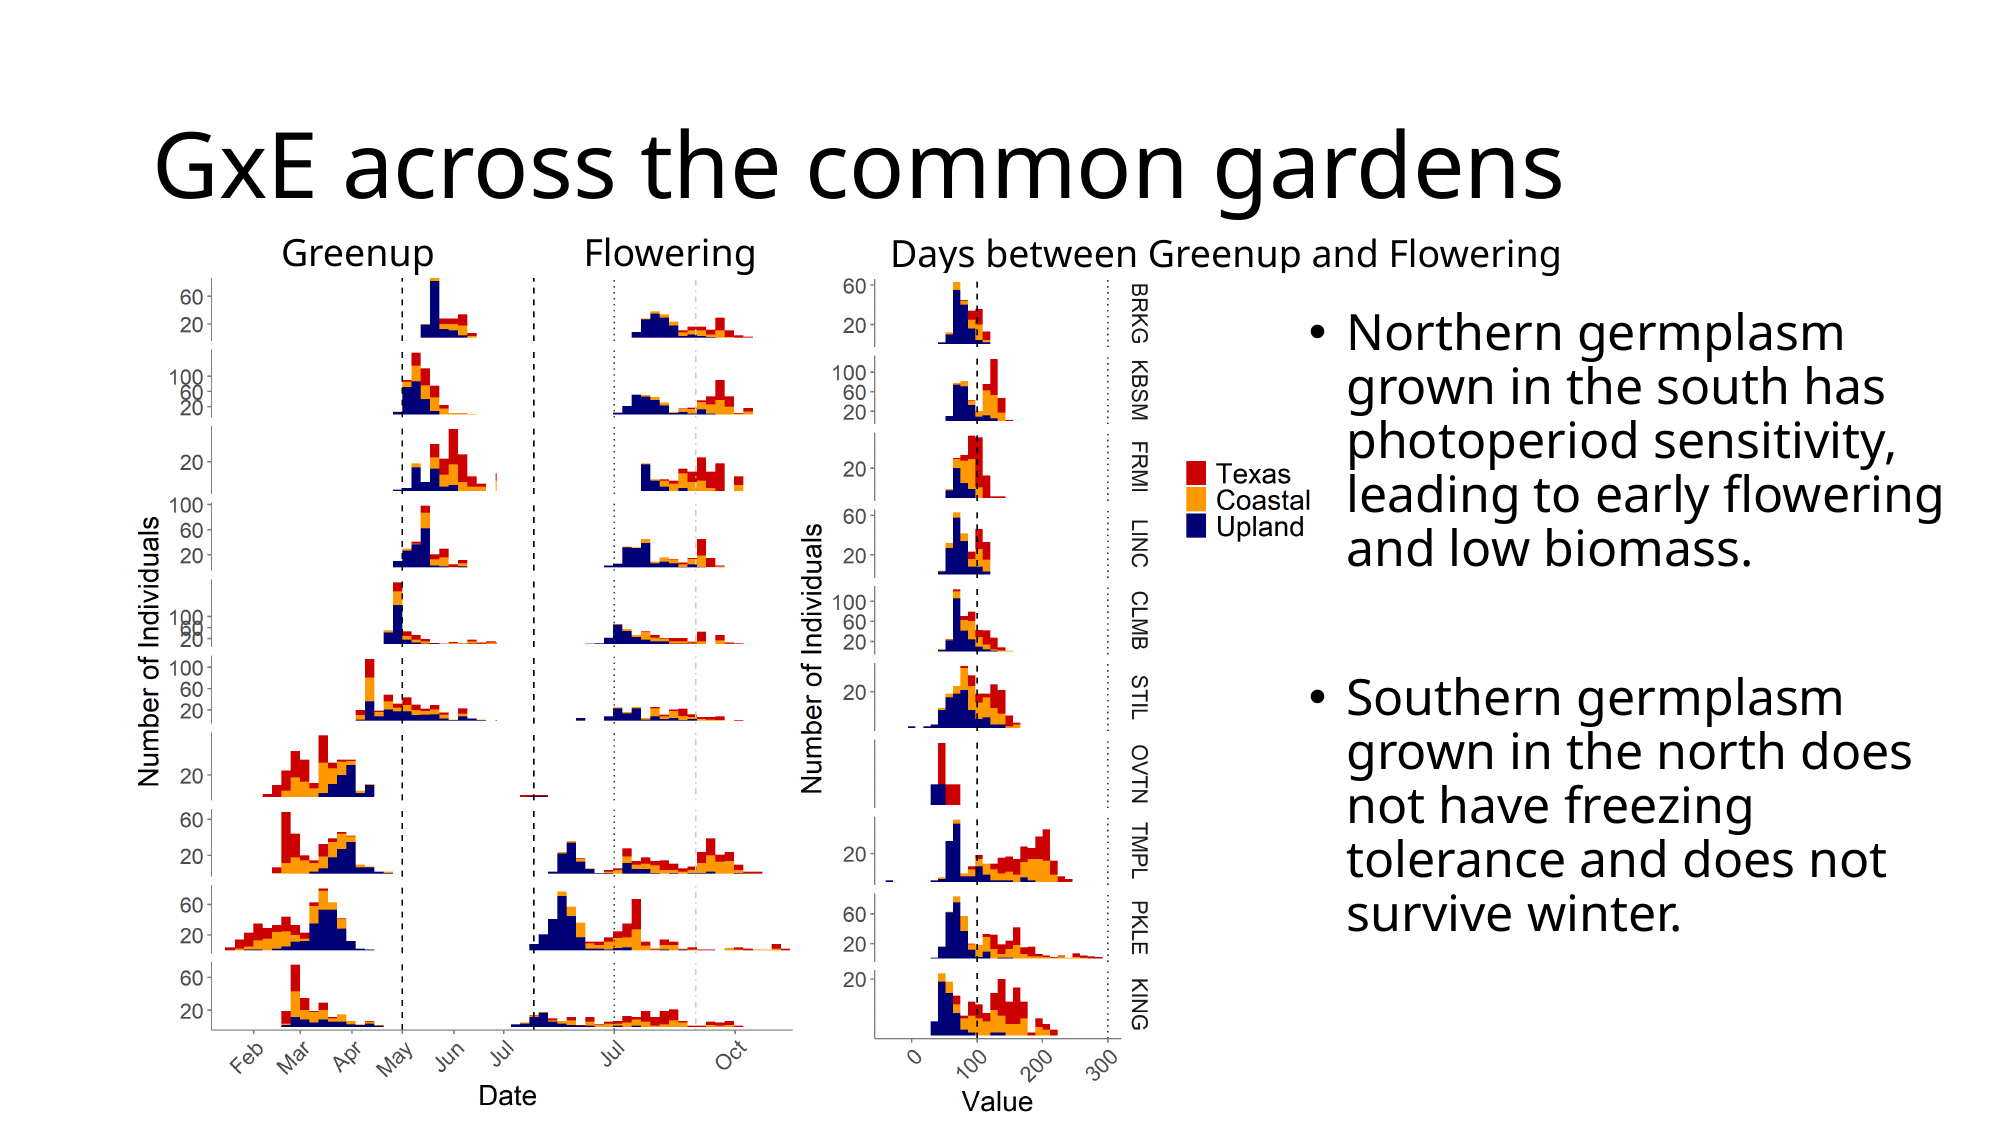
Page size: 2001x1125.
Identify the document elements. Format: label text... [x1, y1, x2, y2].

text_box Northern germplasm grown in the south has photoperiod sensitivity, leading to early flowering and low biomass. Southern germplasm grown in the north does not have freezing tolerance and does not survive winter. [1328, 299, 1966, 1014]
text_box Days between Greenup and Flowering [875, 222, 1688, 282]
text_box Greenup [266, 221, 491, 278]
text_box Flowering [568, 221, 793, 278]
title GxE across the common gardens [137, 59, 1863, 278]
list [792, 273, 1328, 1125]
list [129, 278, 792, 1119]
